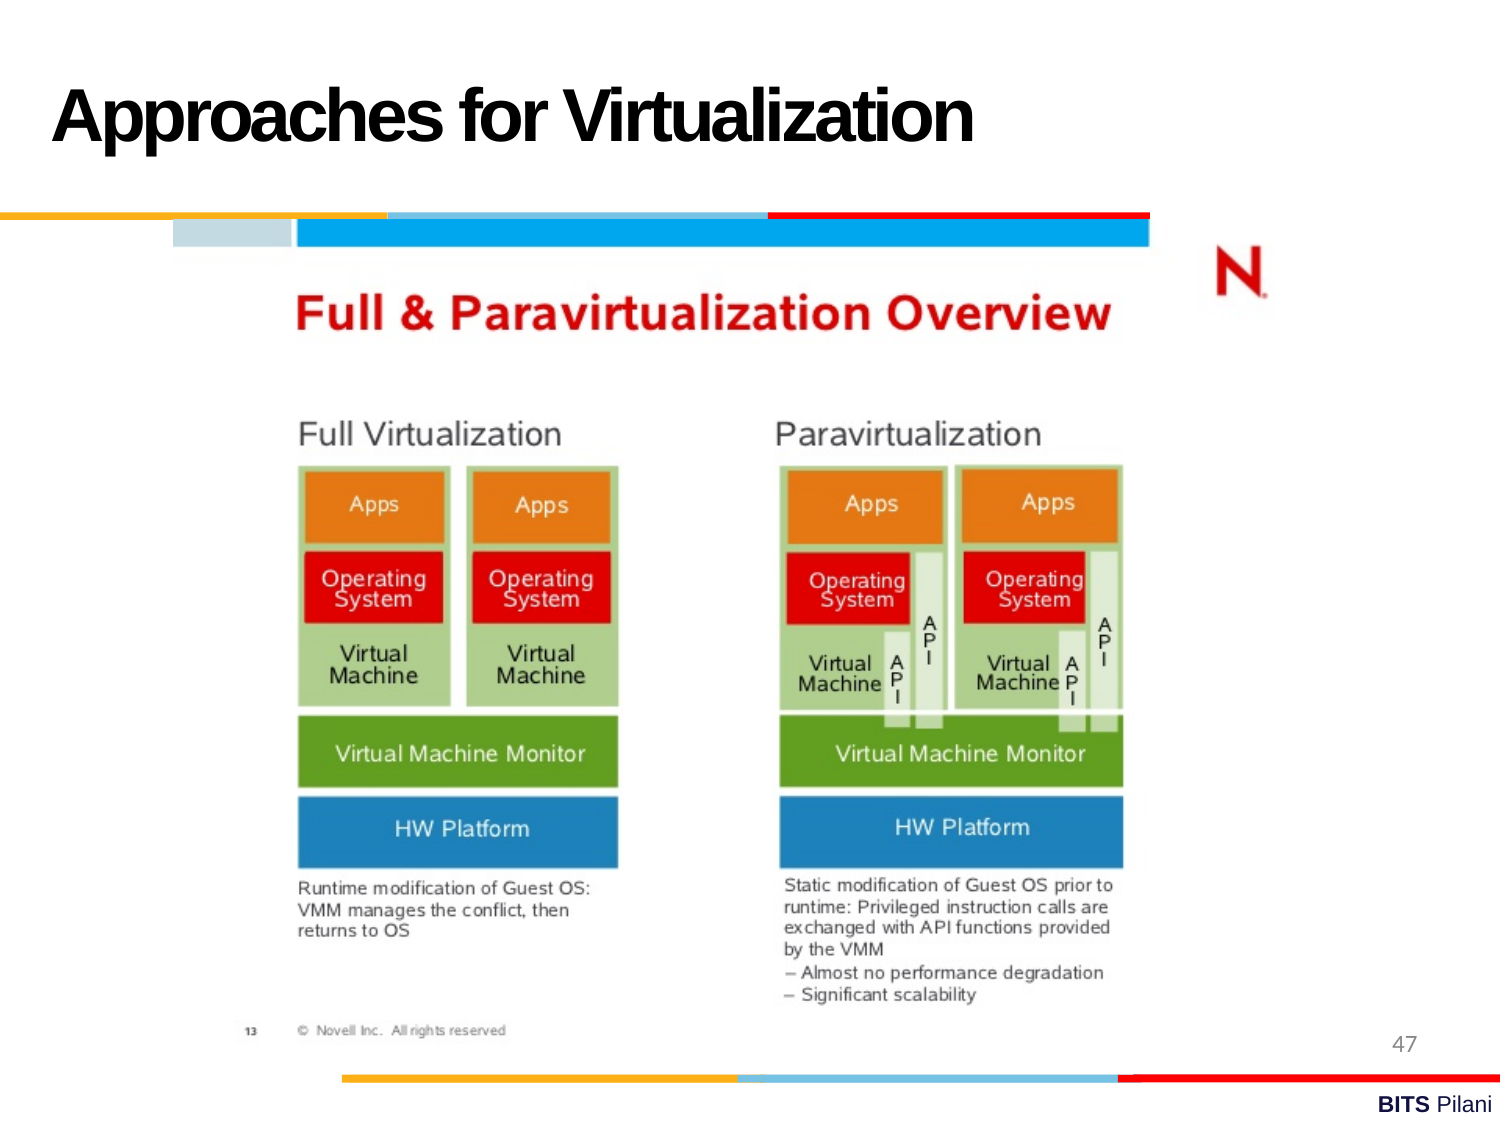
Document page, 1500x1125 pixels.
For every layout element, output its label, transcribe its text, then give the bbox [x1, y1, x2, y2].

slide_number 47 [1315, 1011, 1426, 1074]
picture [172, 219, 1311, 1074]
text_box Approaches for Virtualization [49, 24, 1088, 213]
